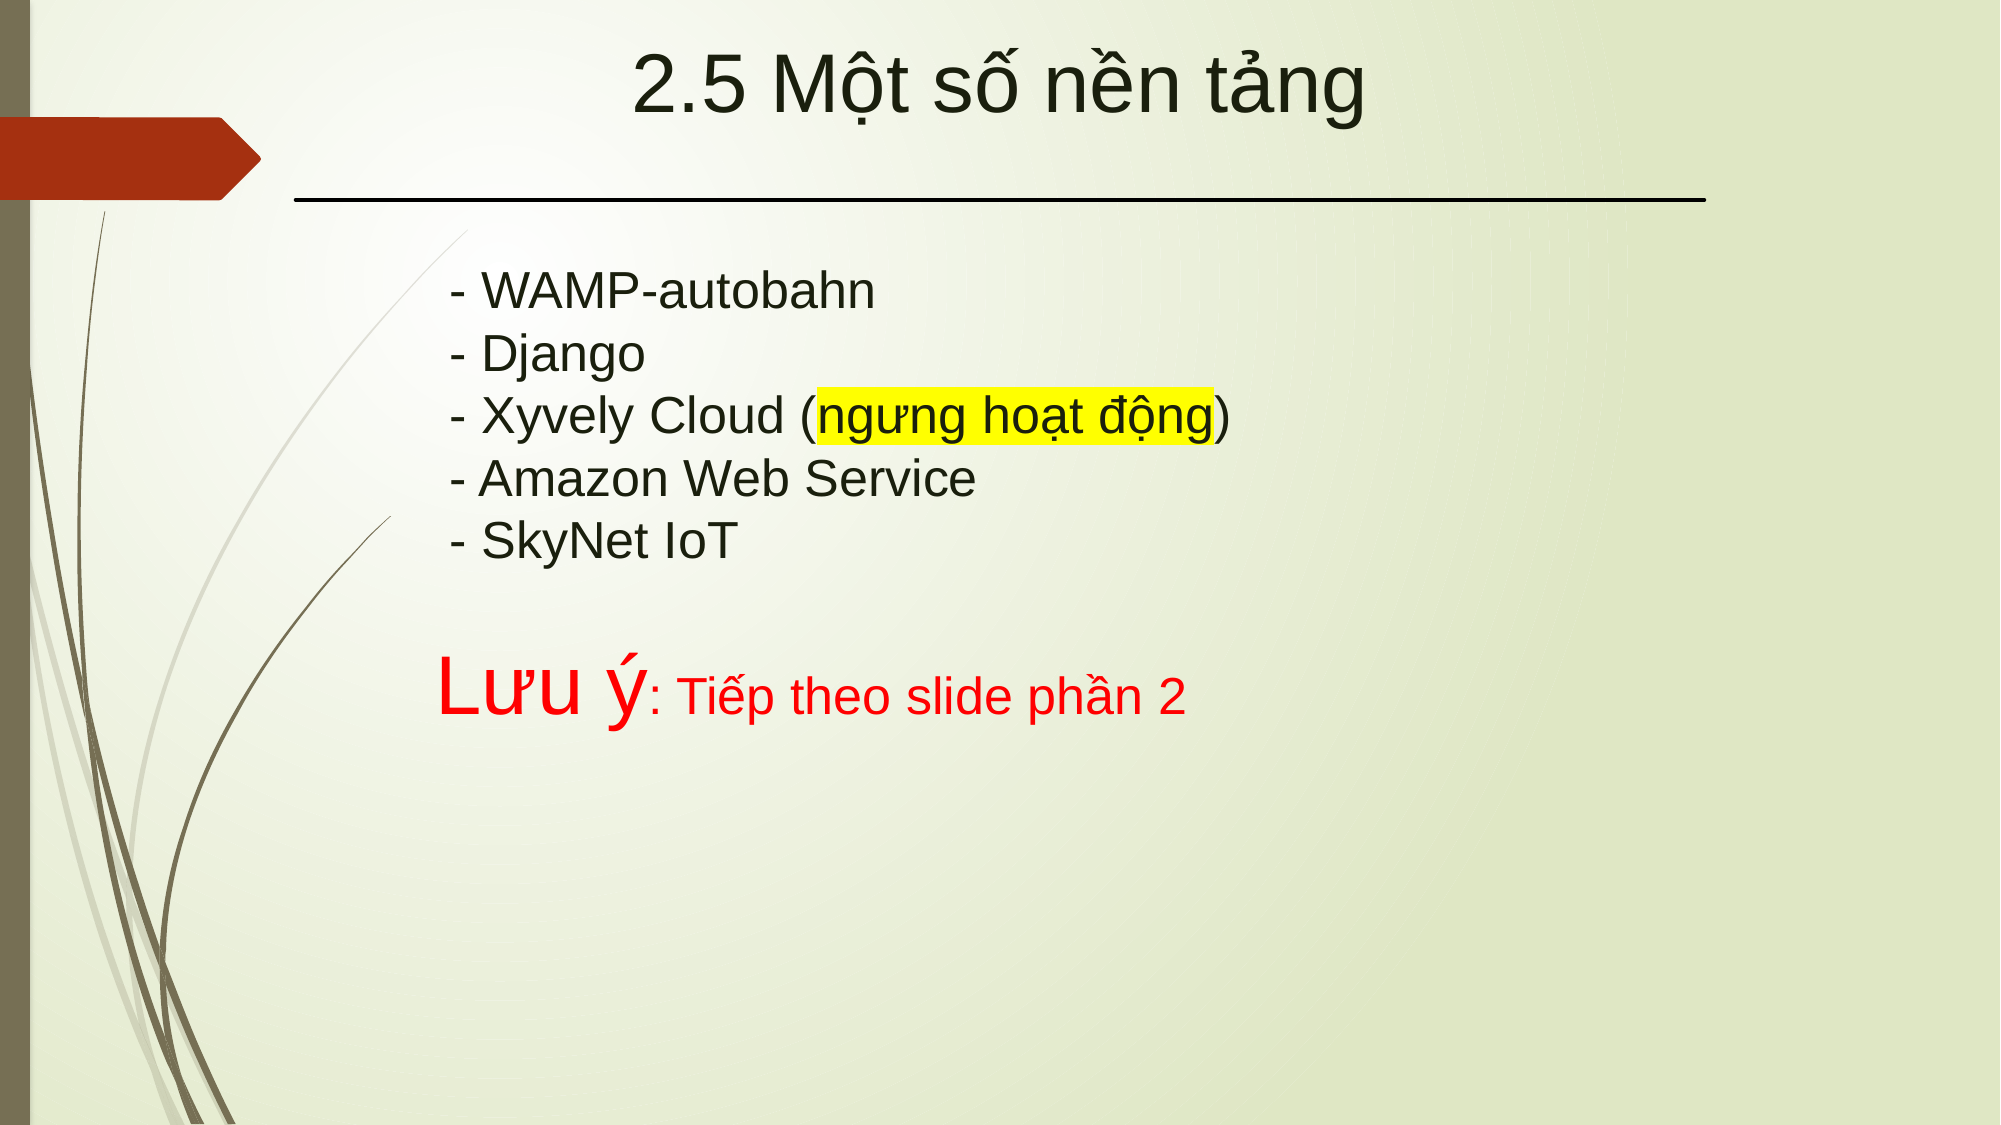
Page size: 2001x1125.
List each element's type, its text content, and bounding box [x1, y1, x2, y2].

text_box - WAMP-autobahn - Django - Xyvely Cloud (ngưng hoạt động) - Amazon Web Service - SkyNet IoT Lưu ý: Tiếp theo slide phần 2 [362, 319, 1705, 670]
title 2.5 Một số nền tảng [249, 10, 1750, 148]
